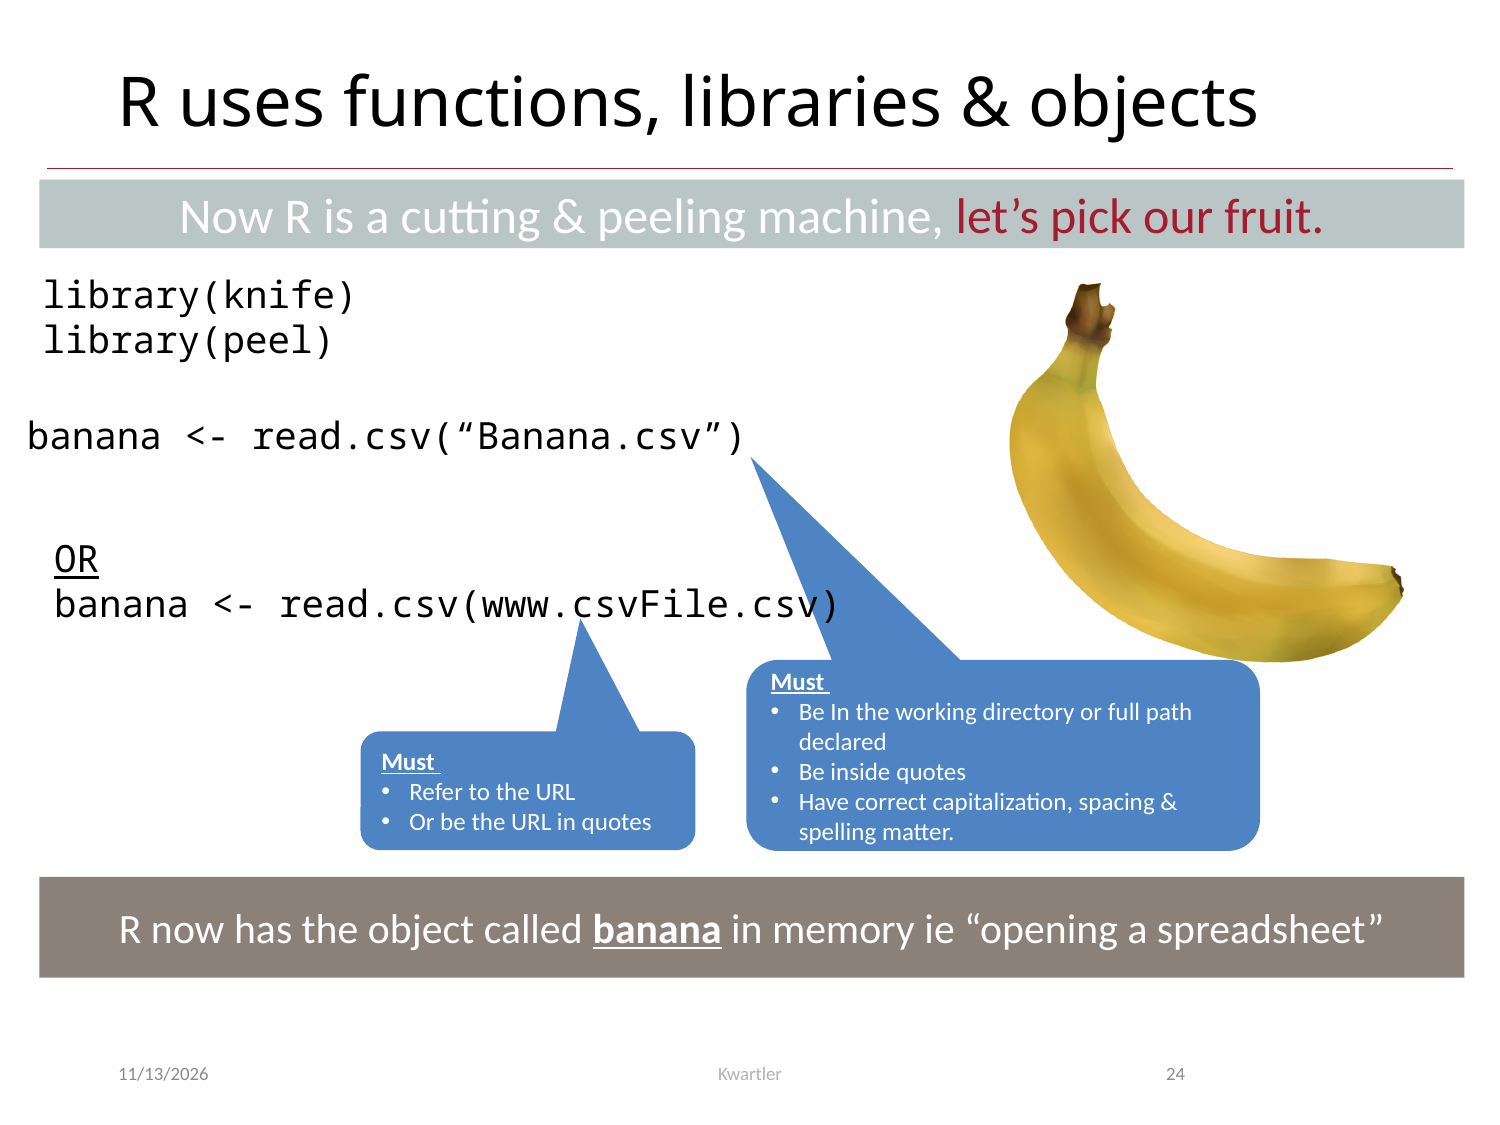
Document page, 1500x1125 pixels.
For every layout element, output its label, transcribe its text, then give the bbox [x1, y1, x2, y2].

text_box Must Be In the working directory or full path declared Be inside quotes Have correct capitalization, spacing & spelling matter. [745, 609, 1262, 853]
text_box library(knife) library(peel) [27, 263, 373, 369]
text_box banana <- read.csv(“Banana.csv”) [12, 404, 762, 465]
text_box Must Refer to the URL Or be the URL in quotes [359, 615, 697, 852]
text_box OR banana <- read.csv(www.csvFile.csv) [39, 528, 910, 633]
text_box R now has the object called banana in memory ie “opening a spreadsheet” [38, 876, 1465, 979]
picture [955, 216, 1444, 705]
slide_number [103, 1042, 441, 1103]
title R uses functions, libraries & objects [103, 59, 1397, 157]
text_box Must Be In the working directory or full path declared Be inside quotes Have correct capitalization, spacing & spelling matter. [749, 455, 826, 528]
text_box Now R is a cutting & peeling machine, let’s pick our fruit. [38, 179, 1465, 249]
footer Kwartler [496, 1042, 1004, 1103]
slide_number 24 [1059, 1042, 1200, 1103]
